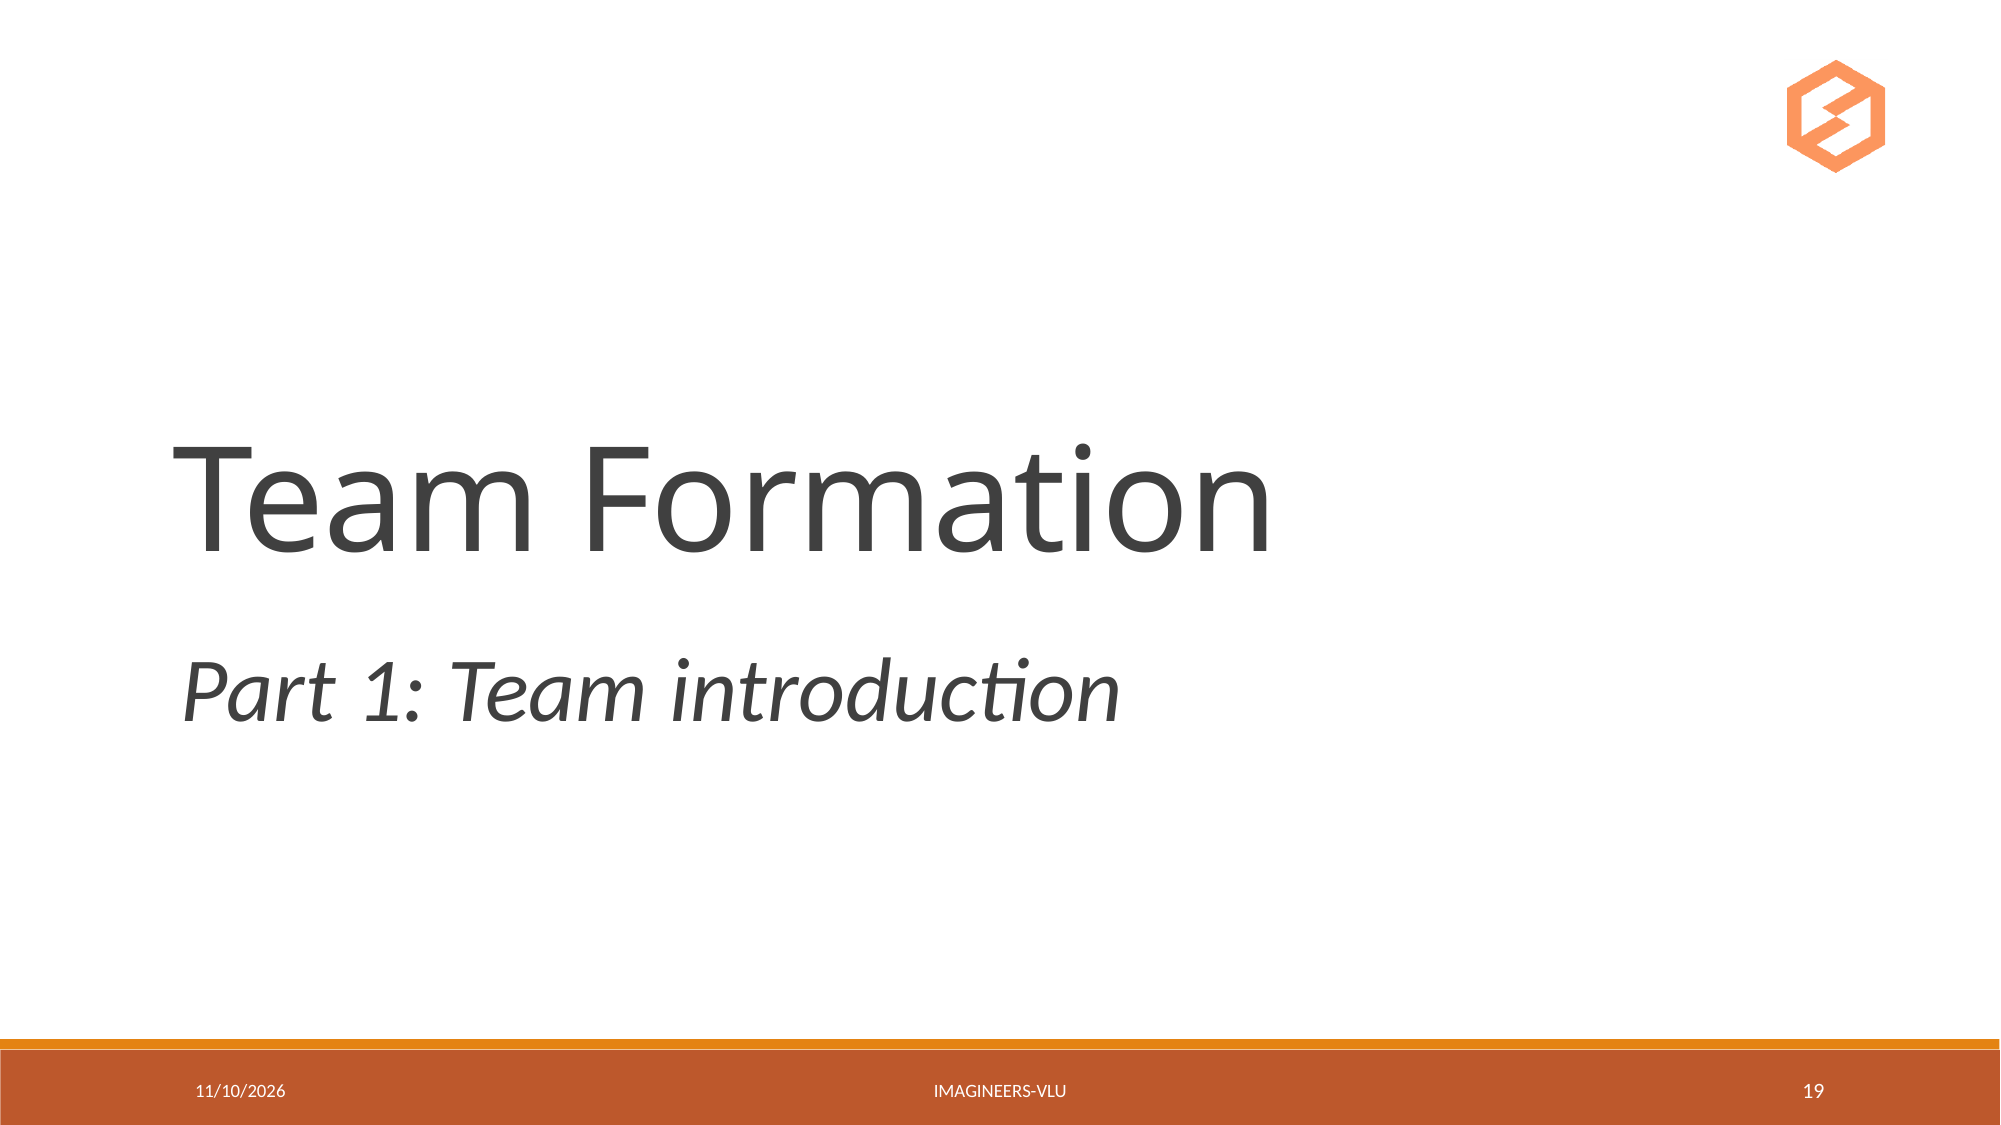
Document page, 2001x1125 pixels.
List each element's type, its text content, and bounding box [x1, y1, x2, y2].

text_box Part 1: Team introduction [166, 622, 1297, 748]
slide_number 19 [1624, 1059, 1840, 1120]
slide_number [180, 1059, 586, 1120]
picture [1783, 59, 1888, 175]
footer Imagineers-VLU [604, 1059, 1396, 1120]
title Team Formation [157, 351, 1808, 590]
